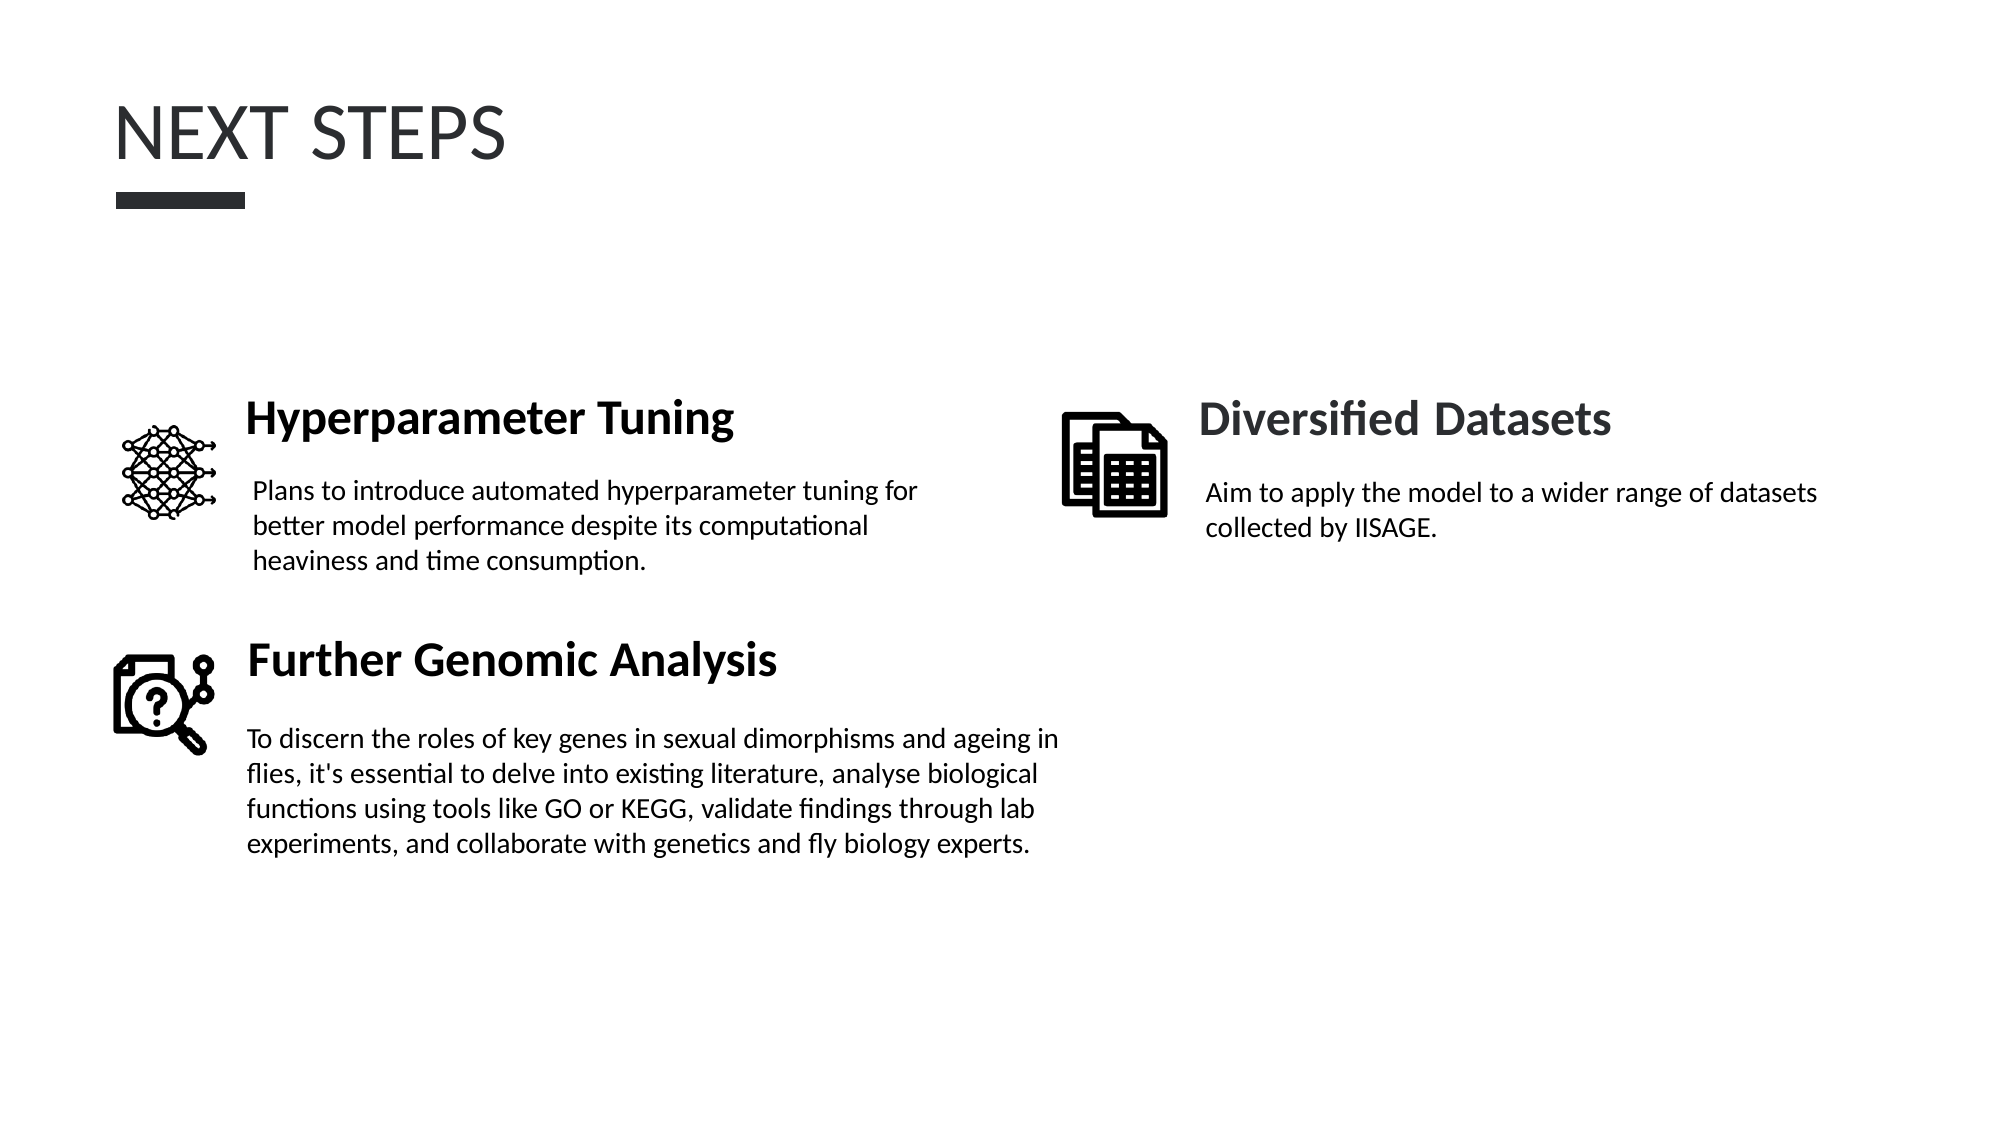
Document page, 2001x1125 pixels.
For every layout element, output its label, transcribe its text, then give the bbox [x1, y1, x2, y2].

text_box Diversified Datasets Aim to apply the model to a wider range of datasets collected by IISAGE. [1196, 383, 1823, 543]
picture [113, 654, 215, 756]
text_box Hyperparameter Tuning Plans to introduce automated hyperparameter tuning for better model performance despite its computational heaviness and time consumption. Further Genomic Analysis To discern the roles of key genes in sexual dimorphisms and ageing in flies, it's essential to delve into existing literature, analyse biological functions using tools like GO or KEGG, validate findings through lab experiments, and collaborate with genetics and fly biology experts. [243, 382, 1068, 860]
picture [121, 425, 216, 520]
title NEXT STEPS [110, 74, 1890, 265]
picture [1061, 411, 1168, 518]
